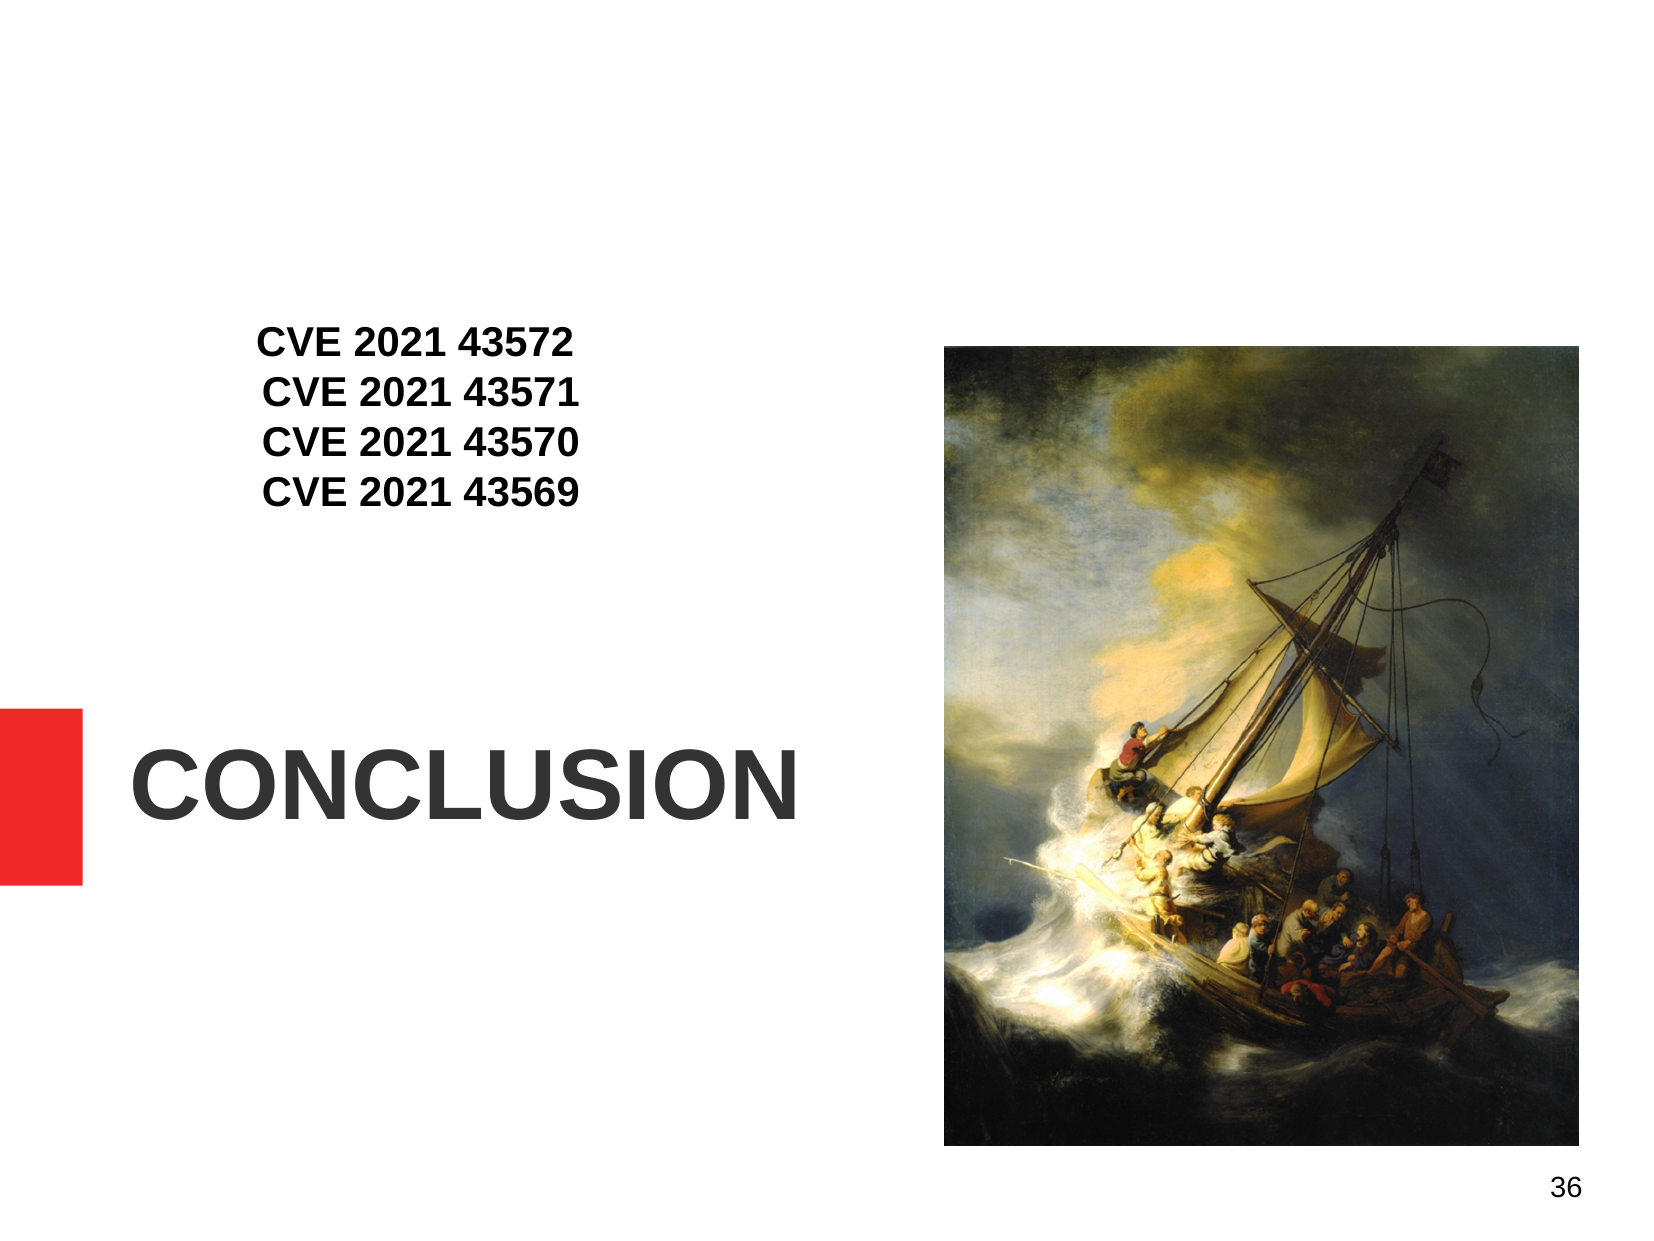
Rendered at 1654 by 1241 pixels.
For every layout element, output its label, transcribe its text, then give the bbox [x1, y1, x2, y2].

text_box 36 [1535, 1161, 1654, 1211]
text_box CVE 2021 43572 CVE 2021 43571 CVE 2021 43570 CVE 2021 43569 [231, 307, 611, 522]
text_box CONCLUSION [129, 575, 939, 985]
picture [944, 346, 1580, 1146]
